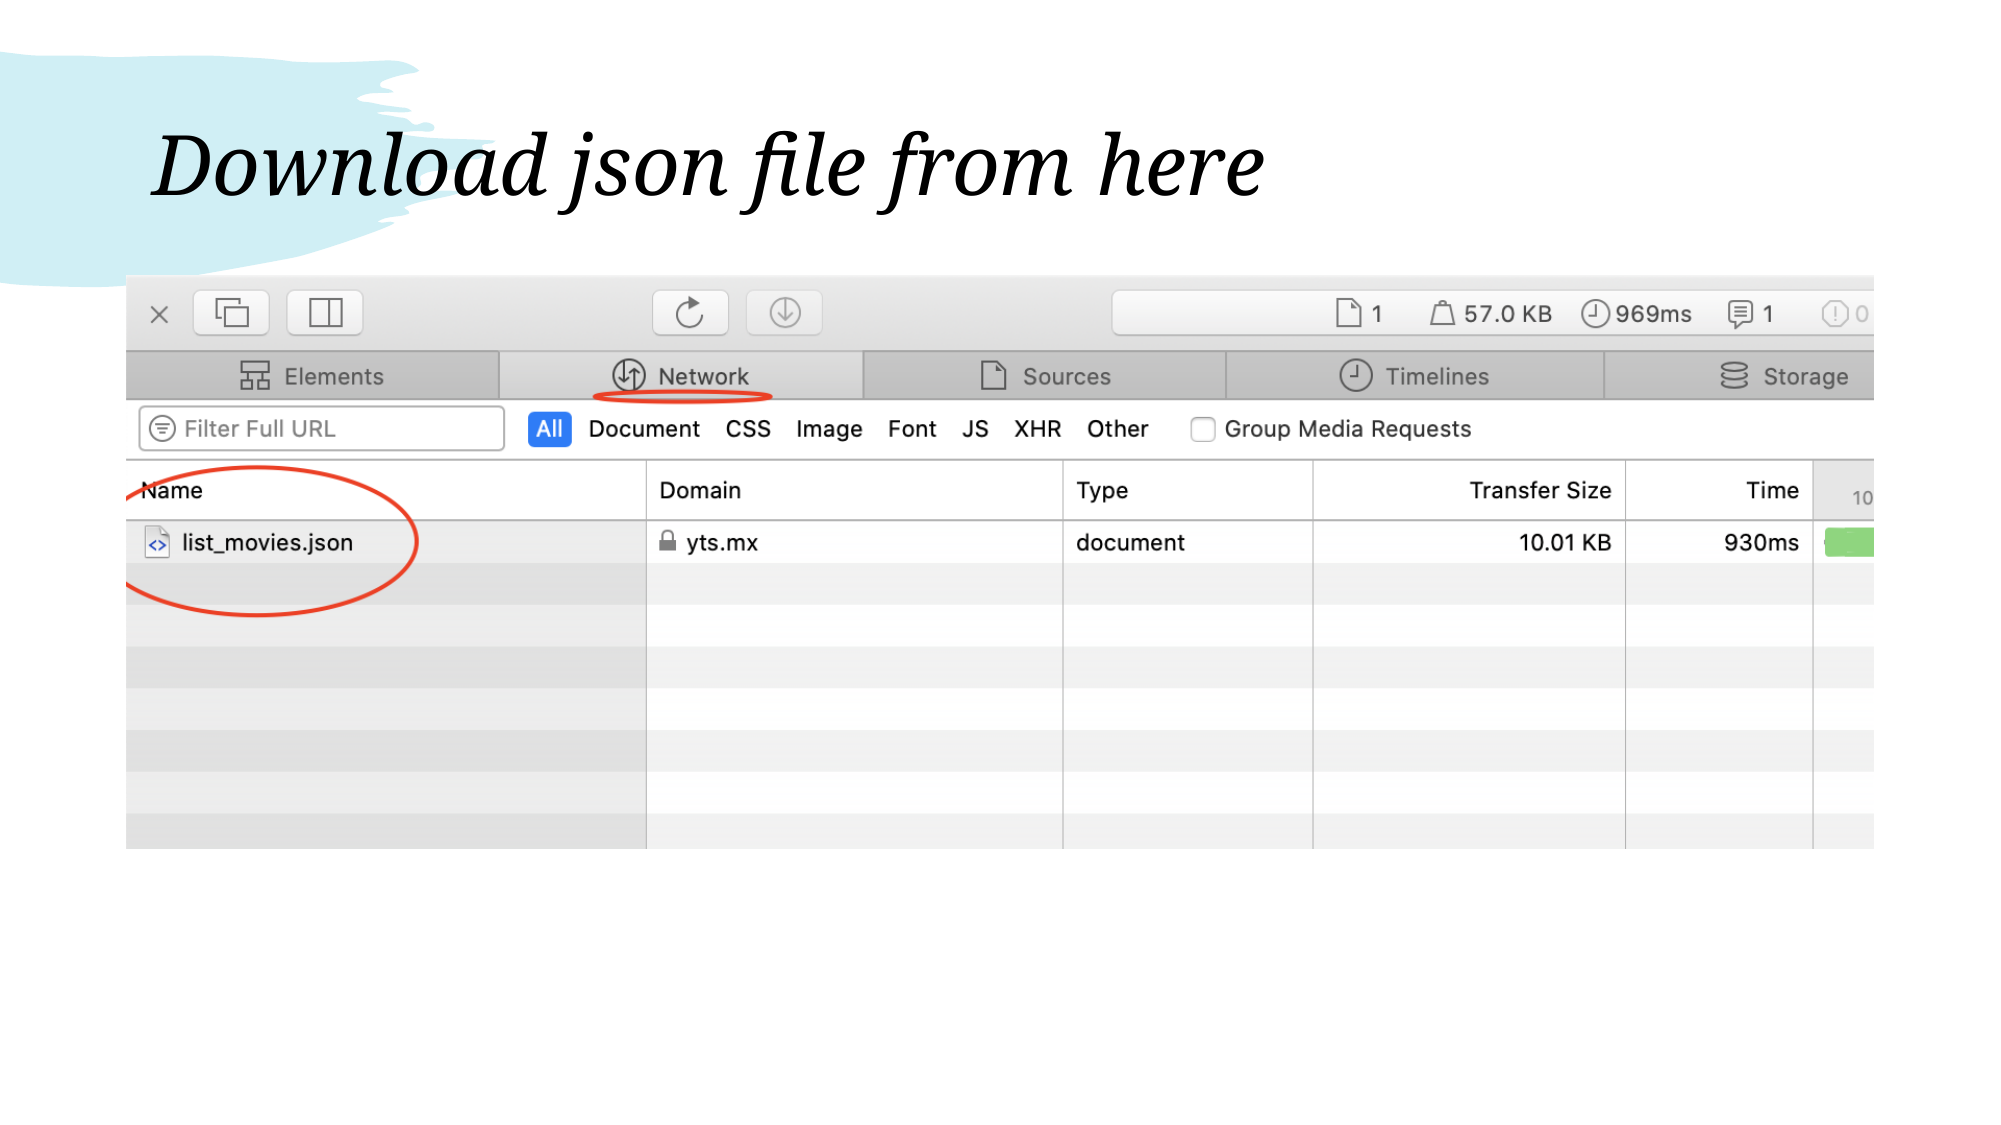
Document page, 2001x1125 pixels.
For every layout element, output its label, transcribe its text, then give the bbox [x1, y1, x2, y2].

picture [125, 275, 1874, 849]
title Download json file from here [137, 59, 1863, 275]
